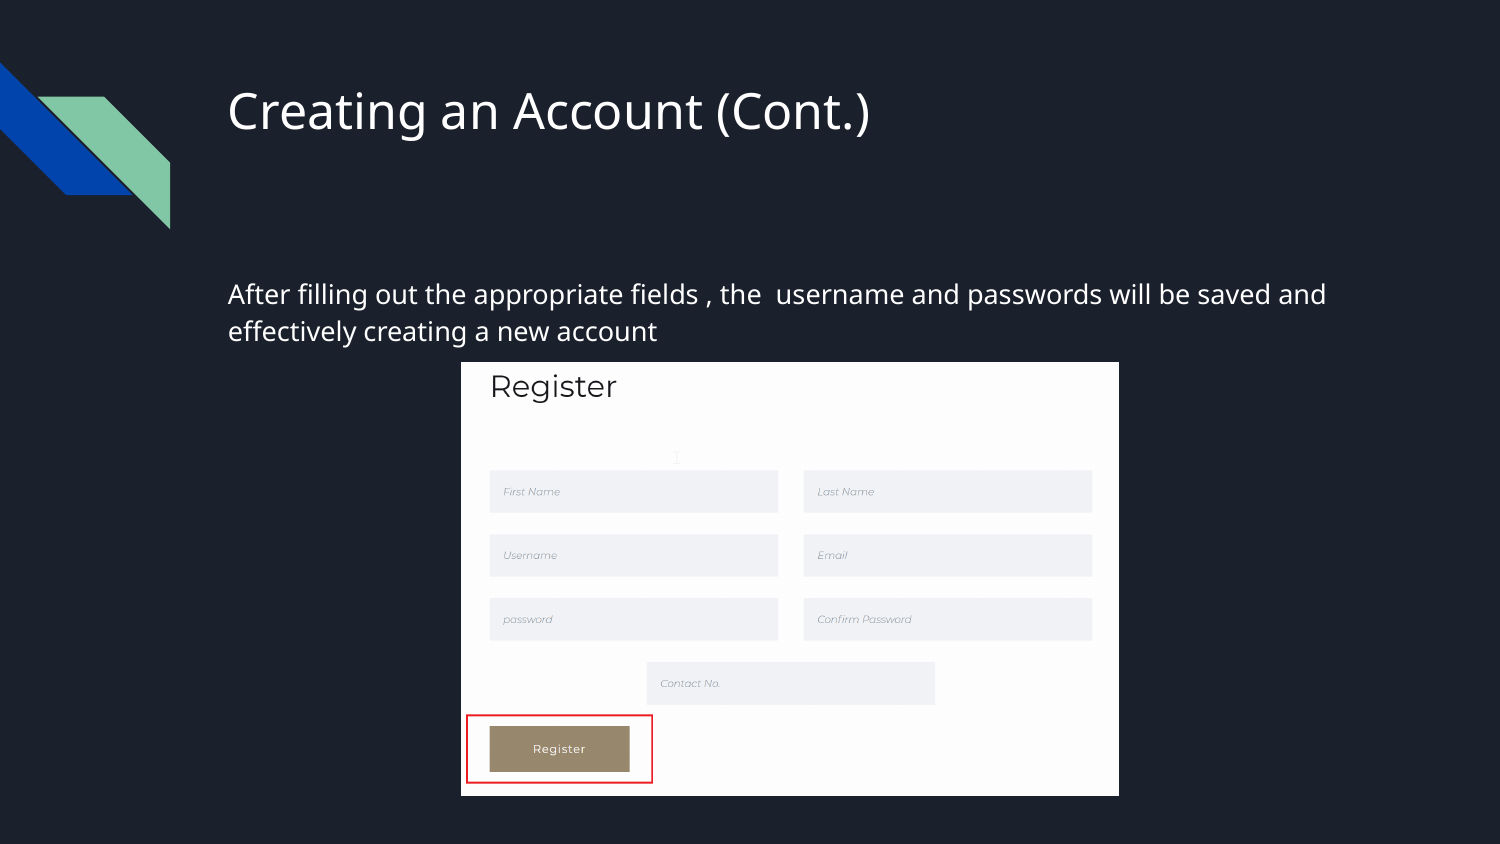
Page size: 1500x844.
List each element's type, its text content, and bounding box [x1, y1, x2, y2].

picture [461, 361, 1120, 797]
list After filling out the appropriate fields , the username and passwords will be saved and effectively creating a new account [212, 257, 1368, 735]
title Creating an Account (Cont.) [212, 64, 1368, 215]
